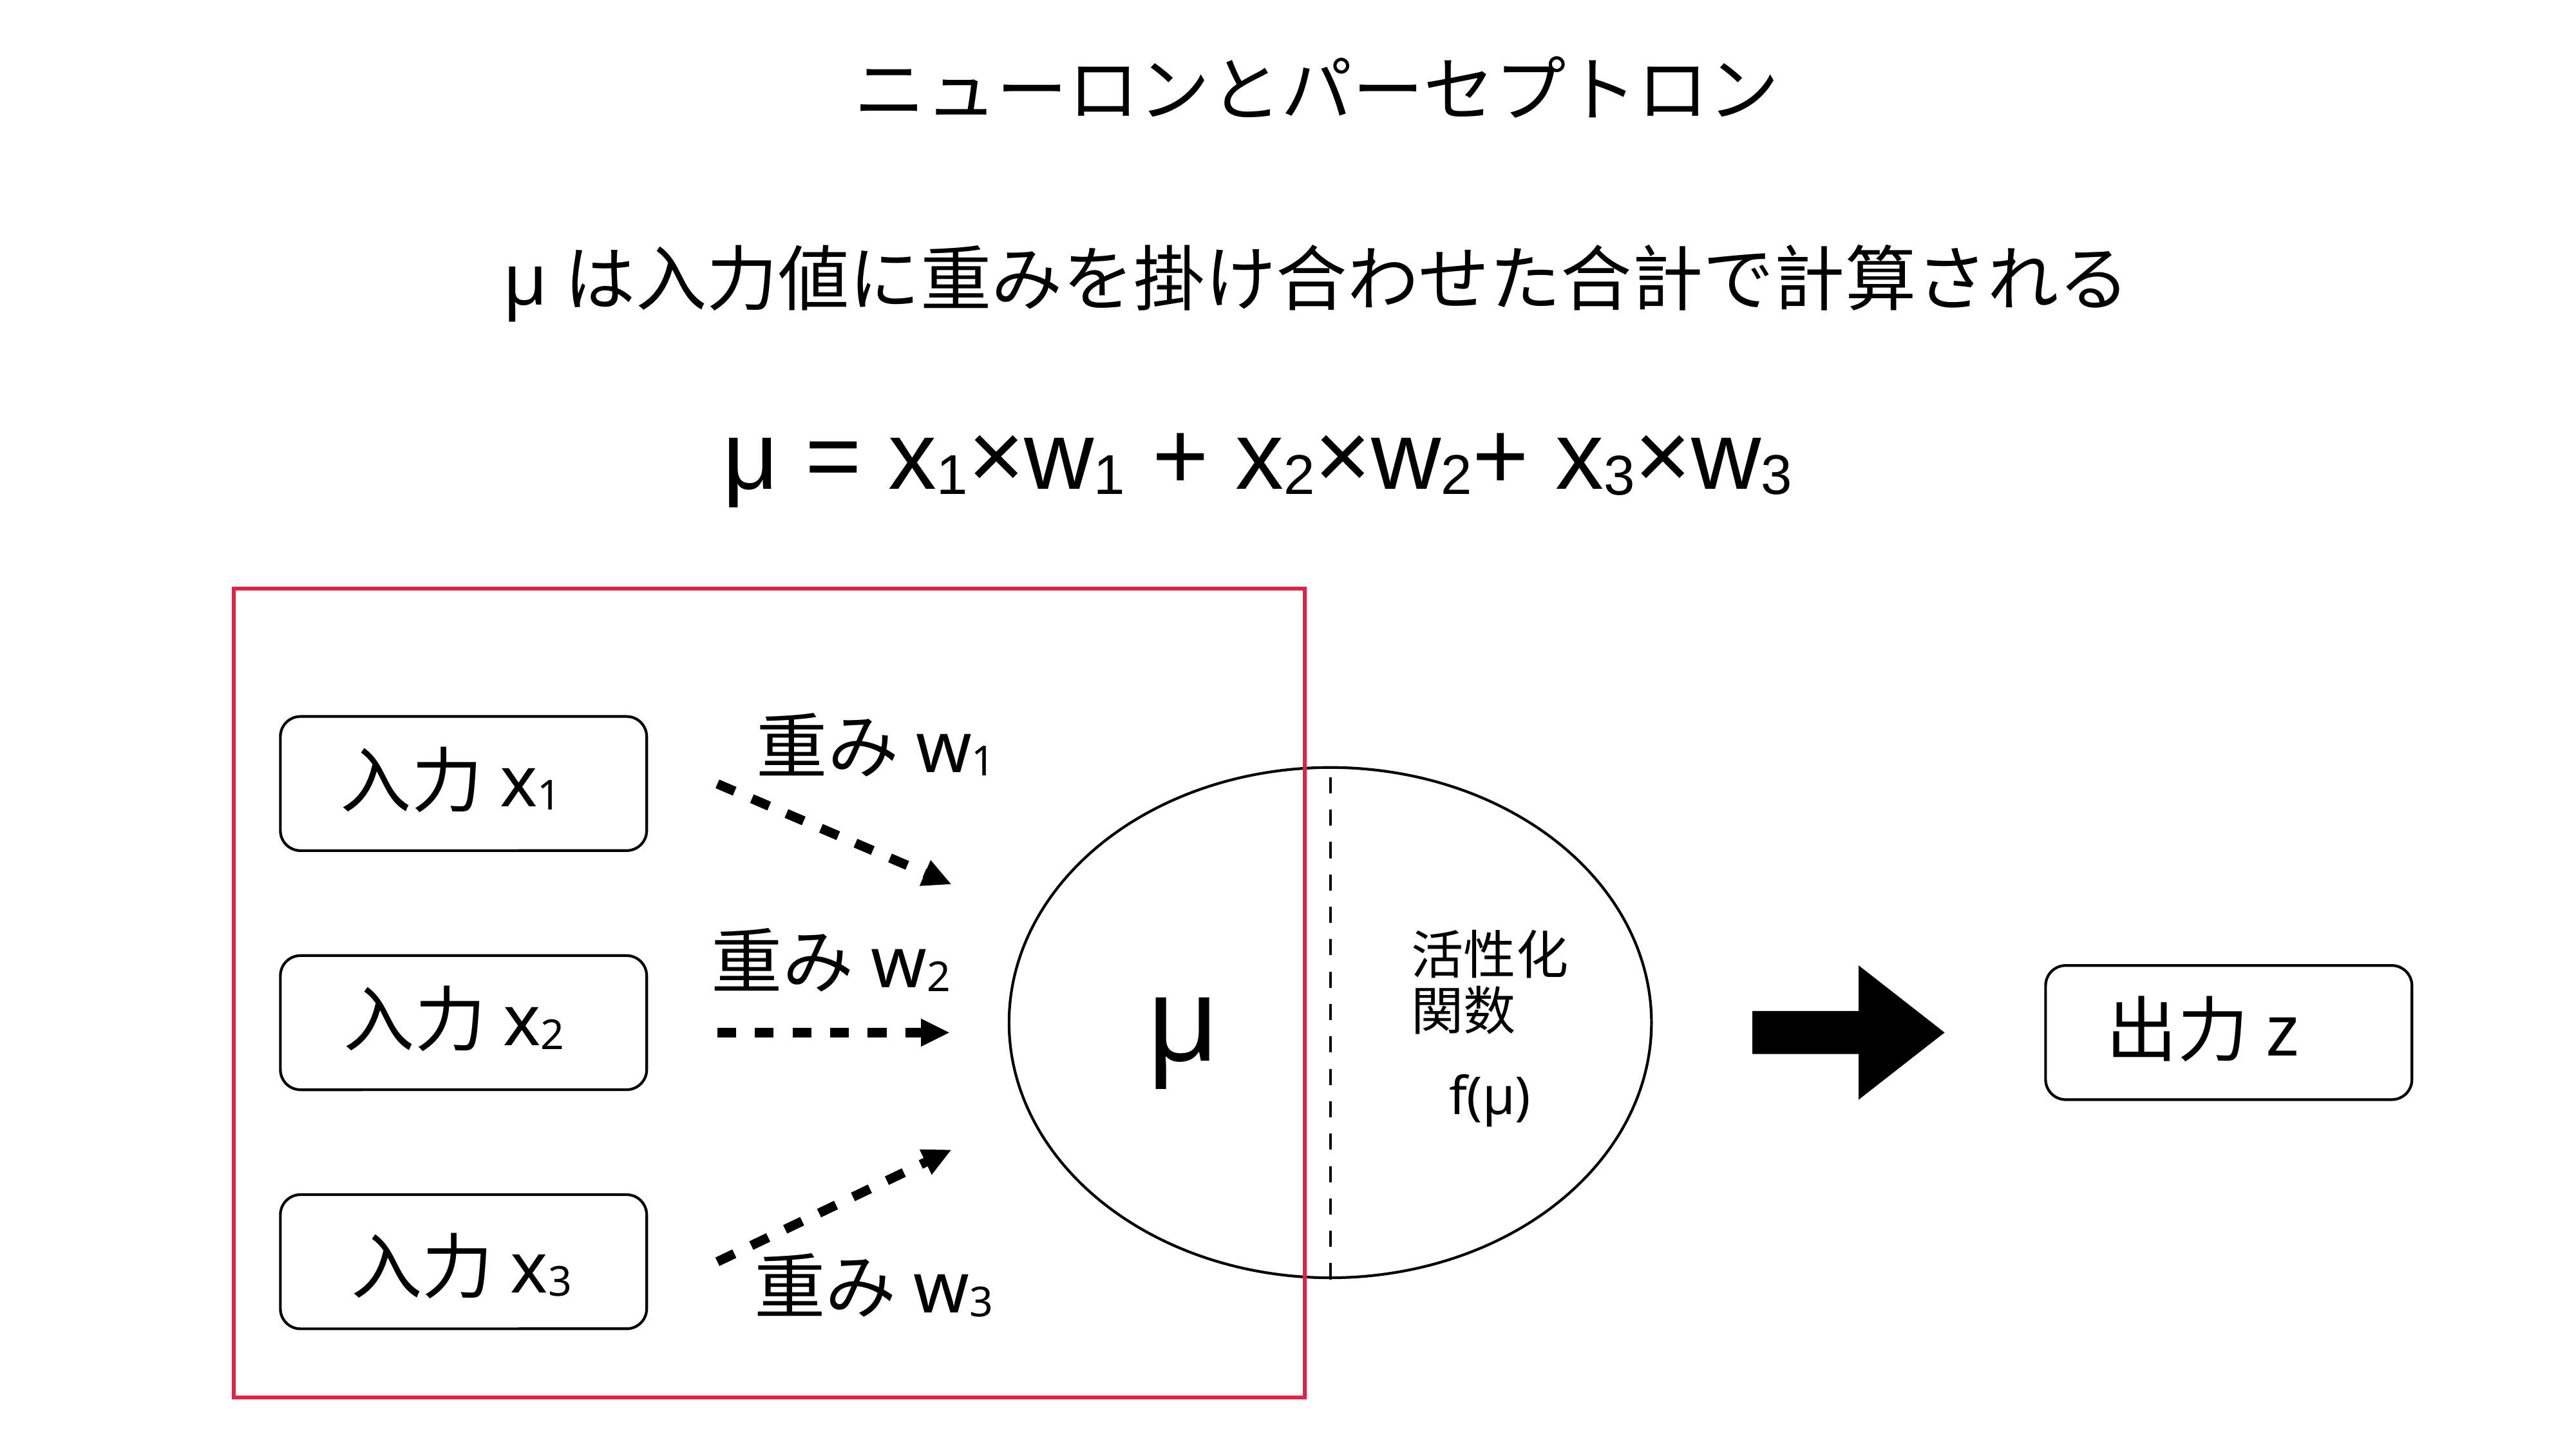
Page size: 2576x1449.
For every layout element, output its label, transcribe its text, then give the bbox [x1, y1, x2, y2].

text_box 出力z [2101, 989, 2305, 1077]
text_box [1752, 965, 1945, 1100]
text_box 活性化 関数 [1406, 923, 1574, 1047]
text_box μ = x1×w1 + x2×w2+ x3×w3 [717, 400, 1913, 516]
text_box ニューロンとパーセプトロン [849, 48, 1785, 137]
text_box μは入力値に重みを掛け合わせた合計で計算される [498, 238, 2136, 326]
text_box f(μ) [1443, 1063, 1537, 1131]
text_box [1305, 767, 1652, 1278]
text_box [233, 588, 1305, 1398]
text_box [2045, 965, 2412, 1100]
